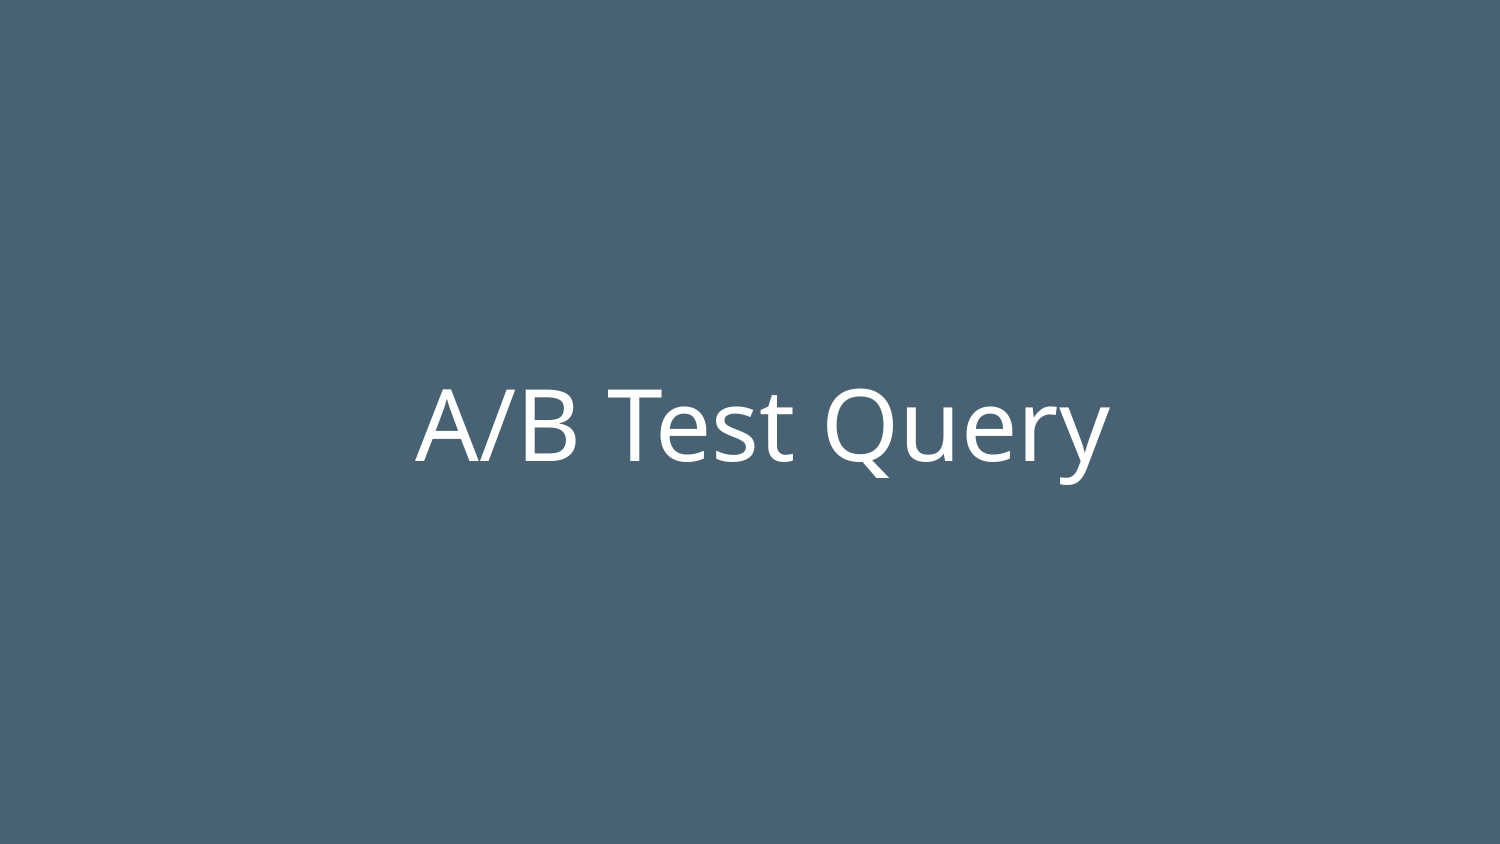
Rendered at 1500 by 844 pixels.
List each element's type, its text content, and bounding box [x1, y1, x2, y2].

text_box A/B Test Query [123, 253, 1377, 591]
